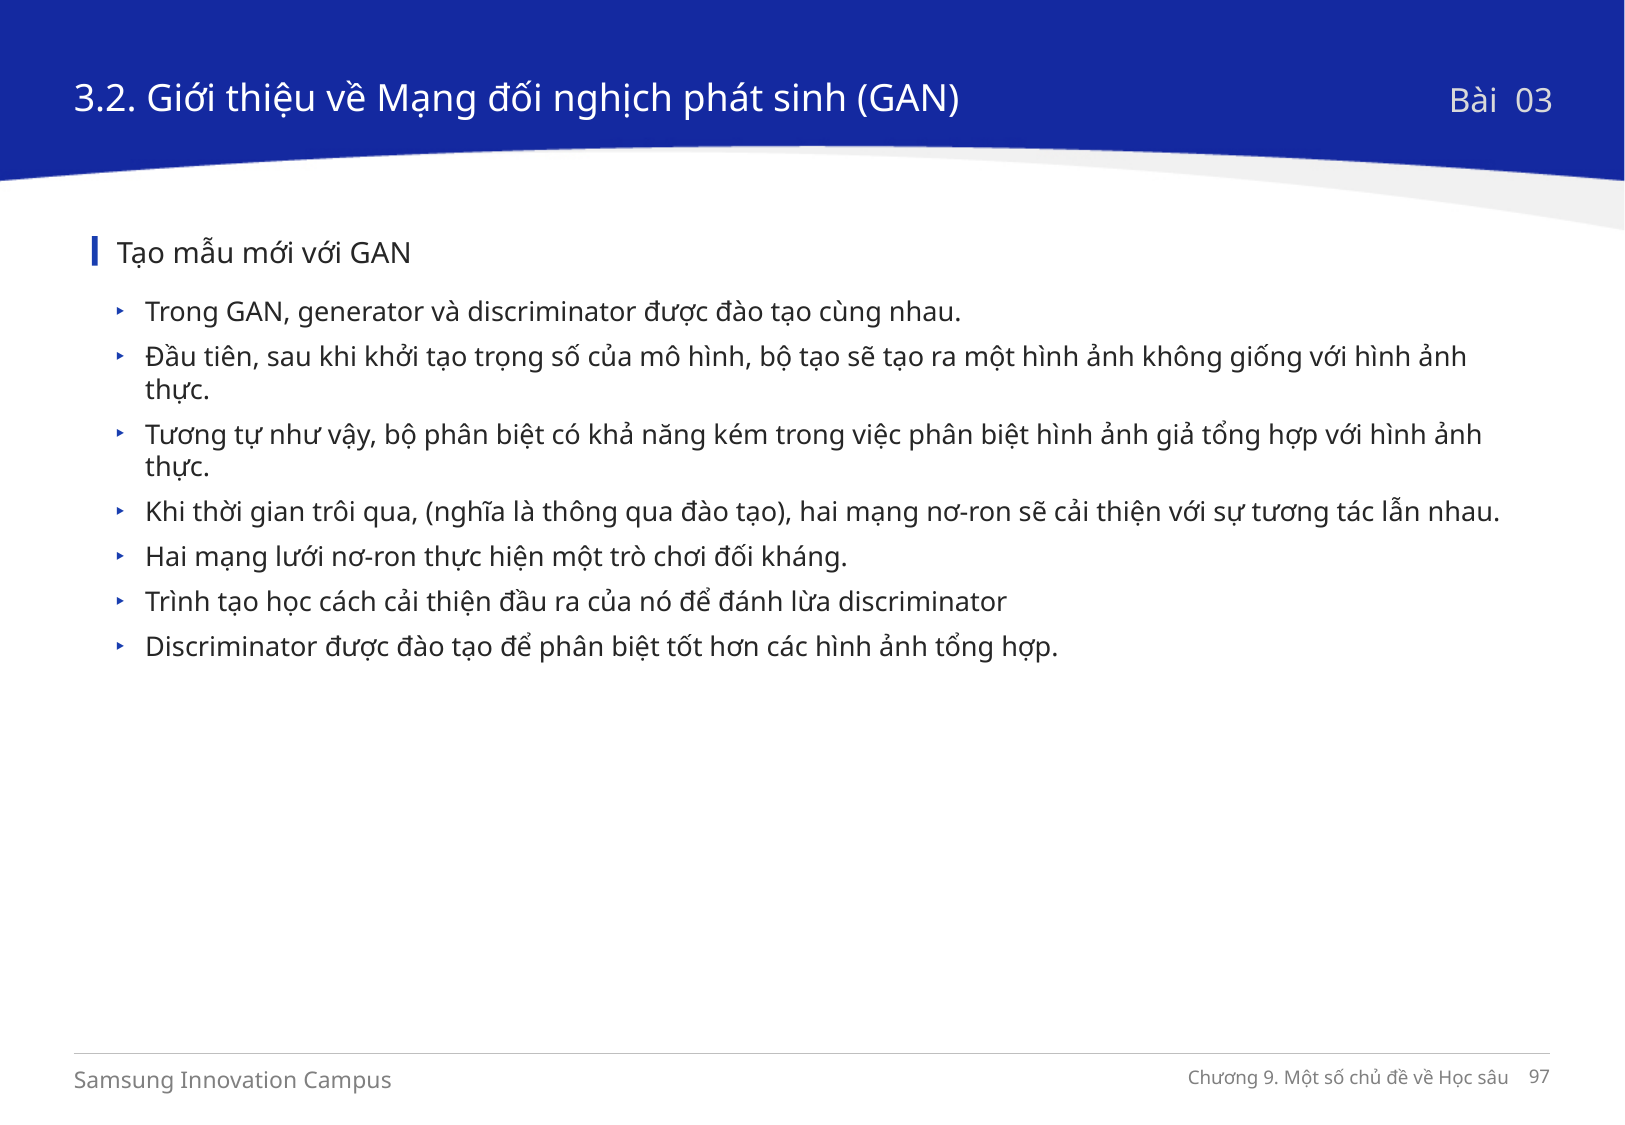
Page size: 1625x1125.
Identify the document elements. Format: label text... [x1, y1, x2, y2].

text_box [73, 73, 1554, 120]
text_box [91, 234, 1533, 270]
text_box Trong GAN, generator và discriminator được đào tạo cùng nhau. Đầu tiên, sau khi khởi tạo trọng số của mô hình, bộ tạo sẽ tạo ra một hình ảnh không giống với hình ảnh thực. Tương tự như vậy, bộ phân biệt có khả năng kém trong việc phân biệt hình ảnh giả tổng hợp với hình ảnh thực. Khi thời gian trôi qua, (nghĩa là thông qua đào tạo), hai mạng nơ-ron sẽ cải thiện với sự tương tác lẫn nhau. Hai mạng lưới nơ-ron thực hiện một trò chơi đối kháng. Trình tạo học cách cải thiện đầu ra của nó để đánh lừa discriminator Discriminator được đào tạo để phân biệt tốt hơn các hình ảnh tổng hợp. [114, 282, 1532, 675]
picture [0, 0, 1625, 1125]
